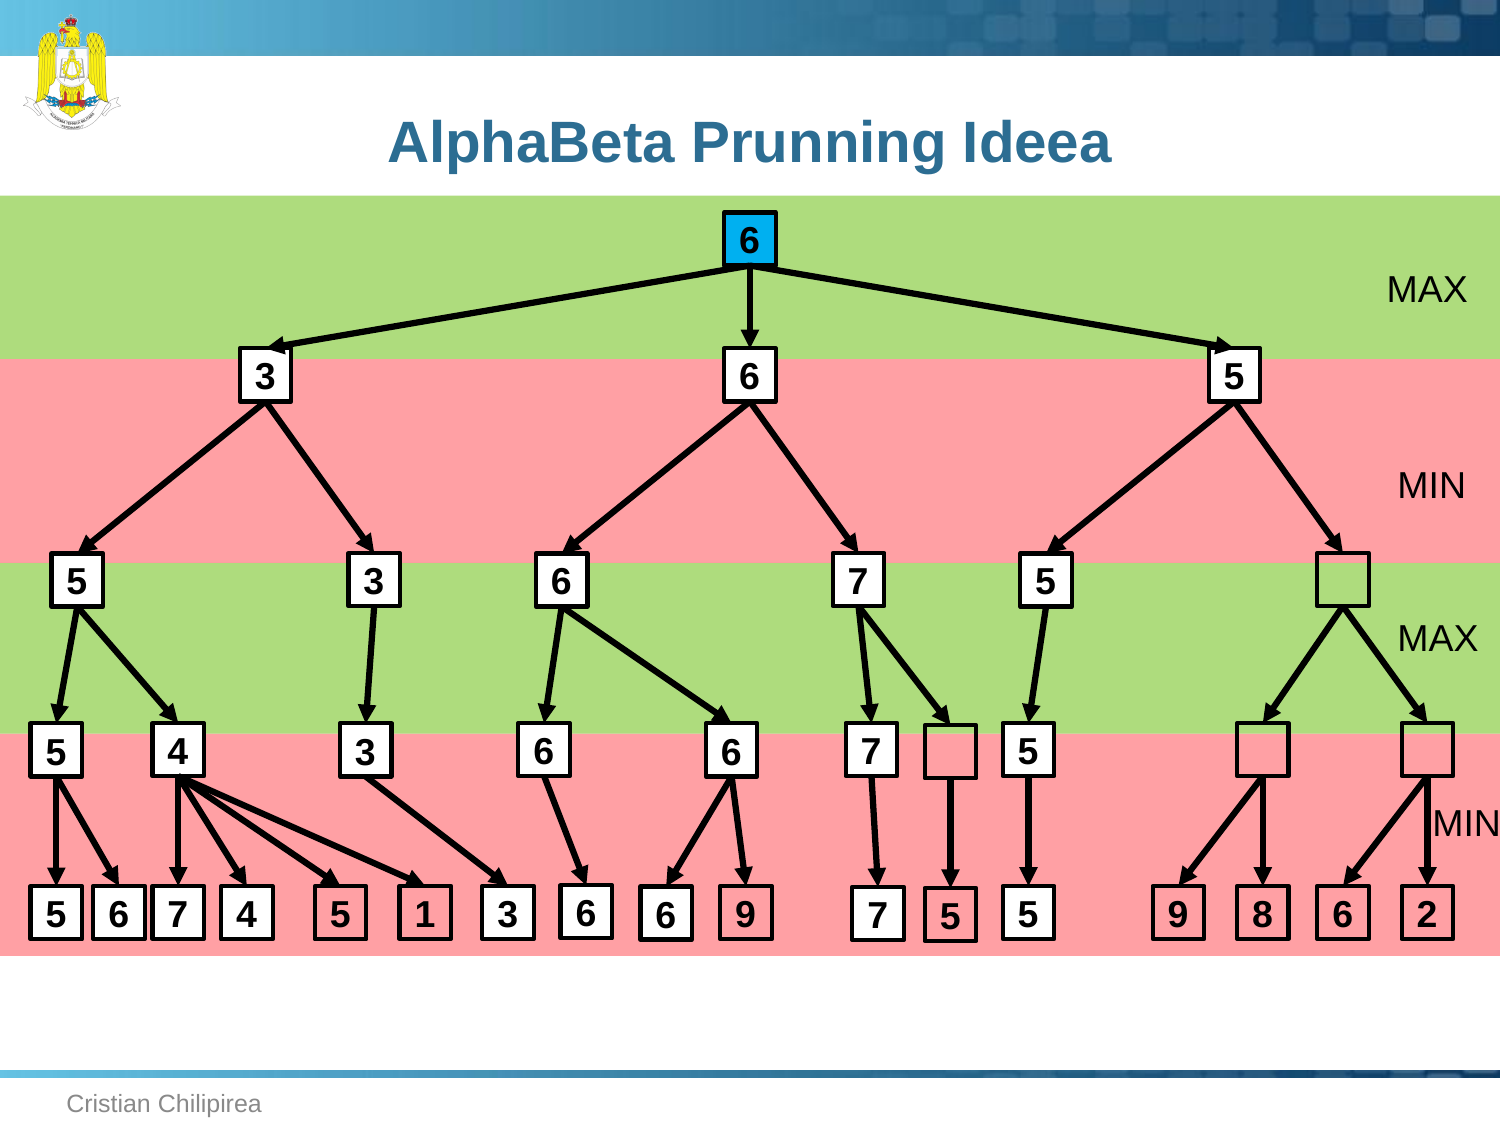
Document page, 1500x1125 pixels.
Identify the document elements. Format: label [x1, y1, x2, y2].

picture [0, 0, 1500, 130]
picture [0, 1070, 1500, 1078]
footer [51, 1083, 1157, 1125]
title [51, 102, 1449, 178]
text_box [0, 195, 1500, 956]
